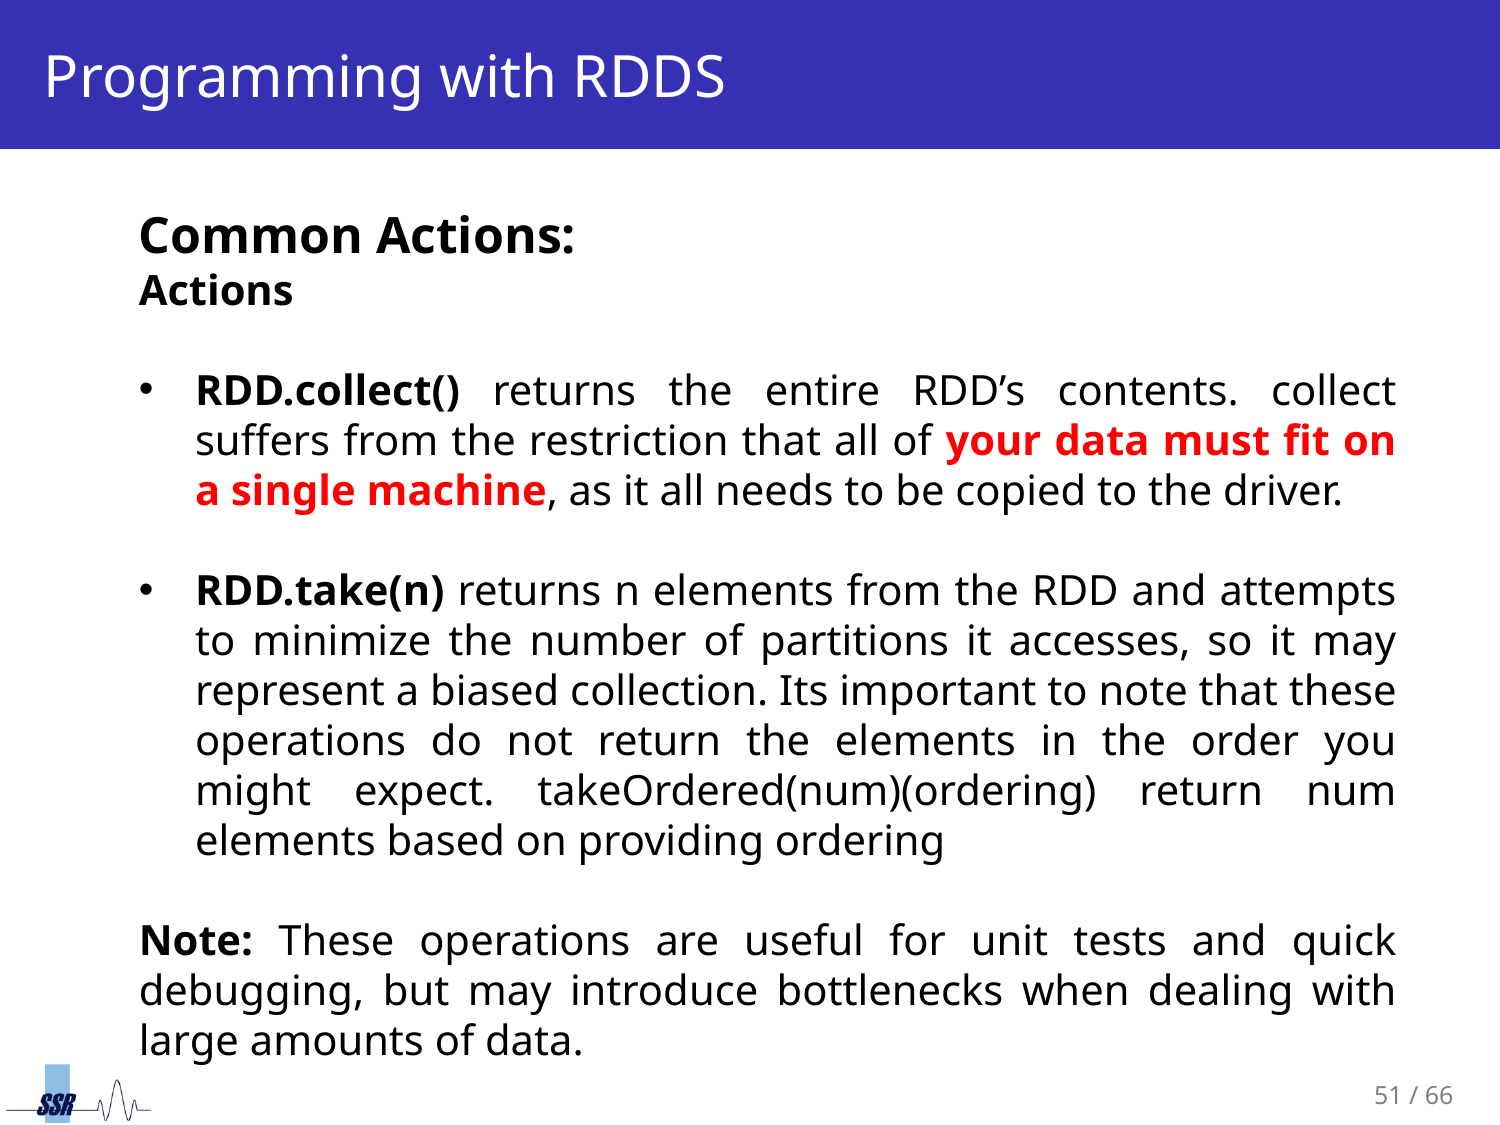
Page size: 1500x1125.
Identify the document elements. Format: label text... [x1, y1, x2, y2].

picture [1, 1062, 151, 1125]
title Programming with RDDS [0, 0, 1500, 151]
text_box Common Actions: Actions RDD.collect() returns the entire RDD’s contents. collect suffers from the restriction that all of your data must fit on a single machine, as it all needs to be copied to the driver. RDD.take(n) returns n elements from the RDD and attempts to minimize the number of partitions it accesses, so it may represent a biased collection. Its important to note that these operations do not return the elements in the order you might expect. takeOrdered(num)(ordering) return num elements based on providing ordering Note: These operations are useful for unit tests and quick debugging, but may introduce bottlenecks when dealing with large amounts of data. [123, 196, 1412, 1072]
